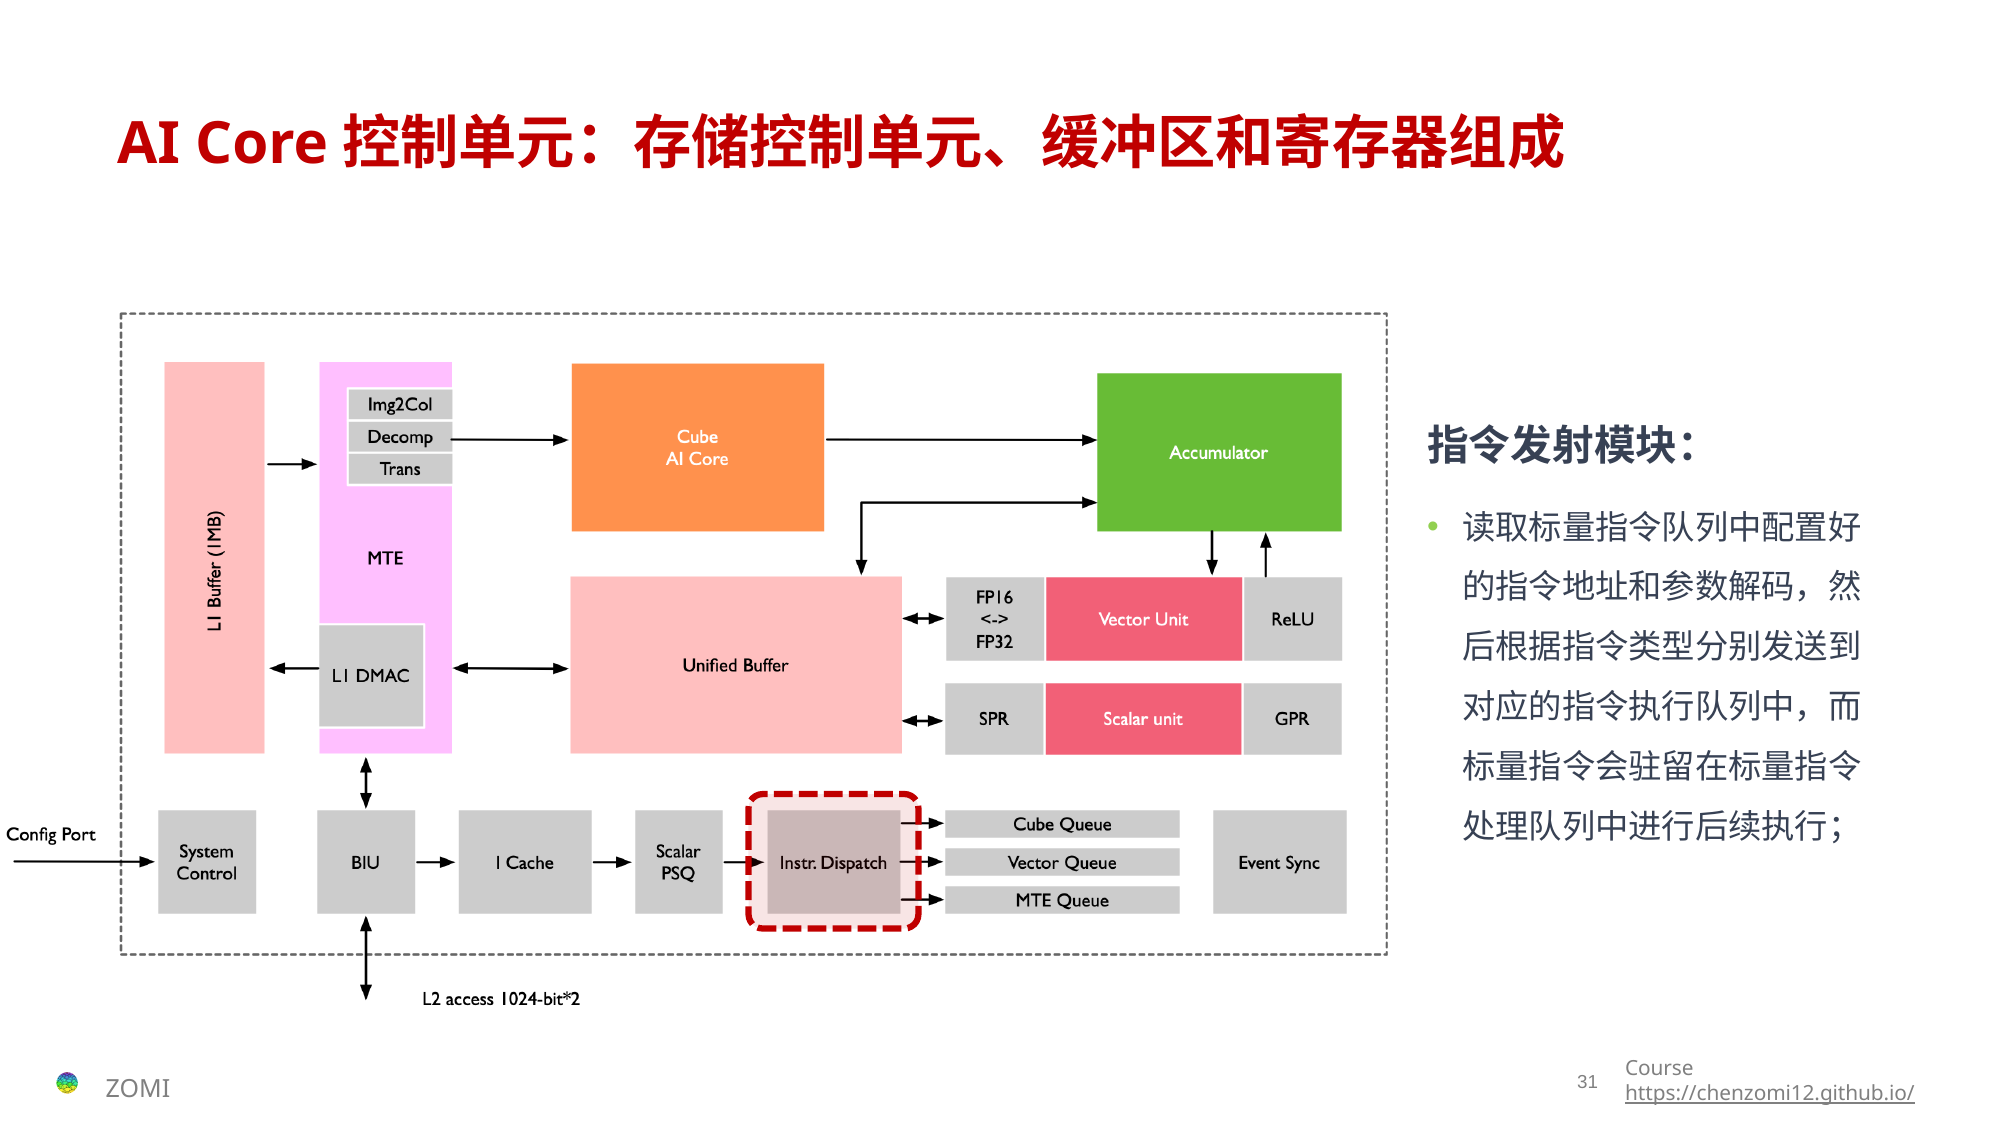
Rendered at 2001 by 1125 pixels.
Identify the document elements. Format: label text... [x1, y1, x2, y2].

title AI Core控制单元：存储控制单元、缓冲区和寄存器组成 [102, 91, 1901, 189]
picture [0, 311, 1388, 1015]
list 指令发射模块： 读取标量指令队列中配置好的指令地址和参数解码，然后根据指令类型分别发送到对应的指令执行队列中，而标量指令会驻留在标量指令处理队列中进行后续执行； [1412, 210, 1901, 1030]
picture [57, 1073, 77, 1093]
